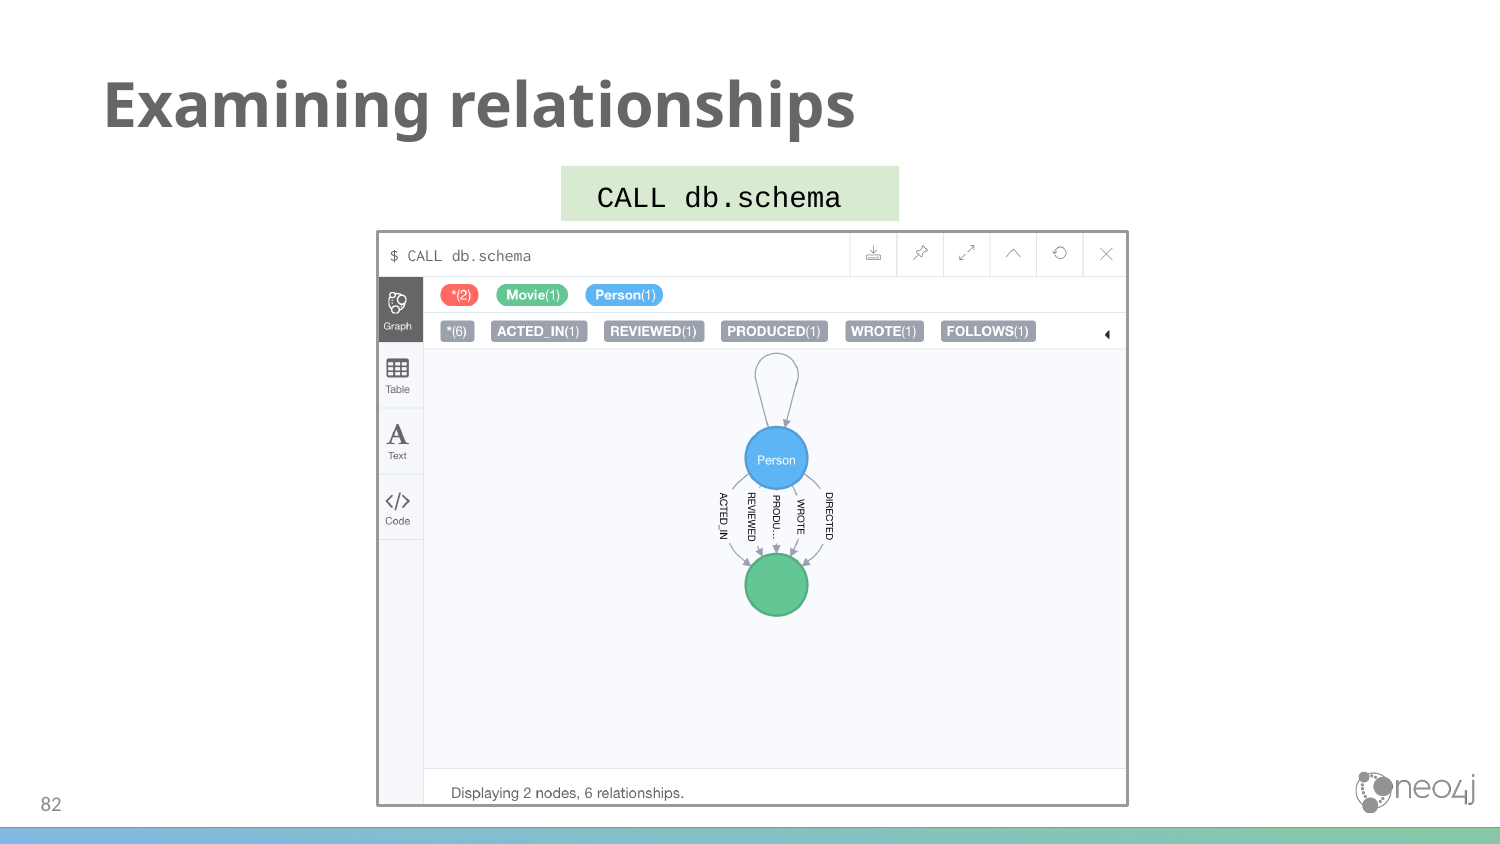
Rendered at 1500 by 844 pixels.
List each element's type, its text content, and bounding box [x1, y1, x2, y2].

picture [1352, 767, 1479, 818]
slide_number ‹#› [16, 780, 87, 826]
picture [379, 232, 1127, 805]
text_box CALL db.schema [561, 165, 900, 222]
picture [0, 826, 1500, 844]
title Examining relationships [87, 50, 1413, 143]
